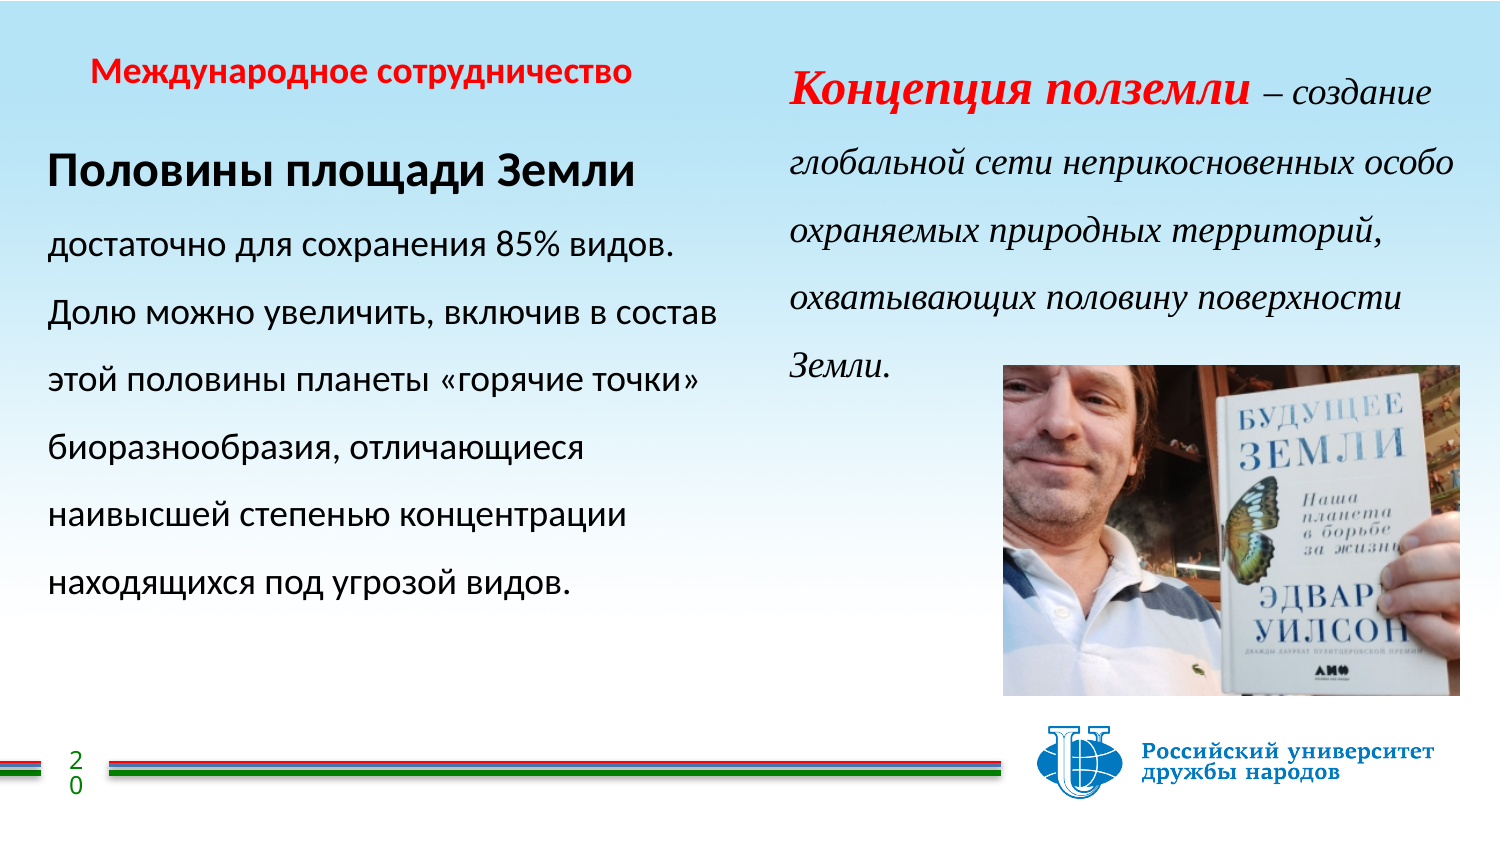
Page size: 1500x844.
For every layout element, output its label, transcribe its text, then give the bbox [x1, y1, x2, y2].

picture [0, 0, 1500, 721]
picture [1037, 726, 1434, 799]
slide_number 20 [54, 738, 96, 784]
